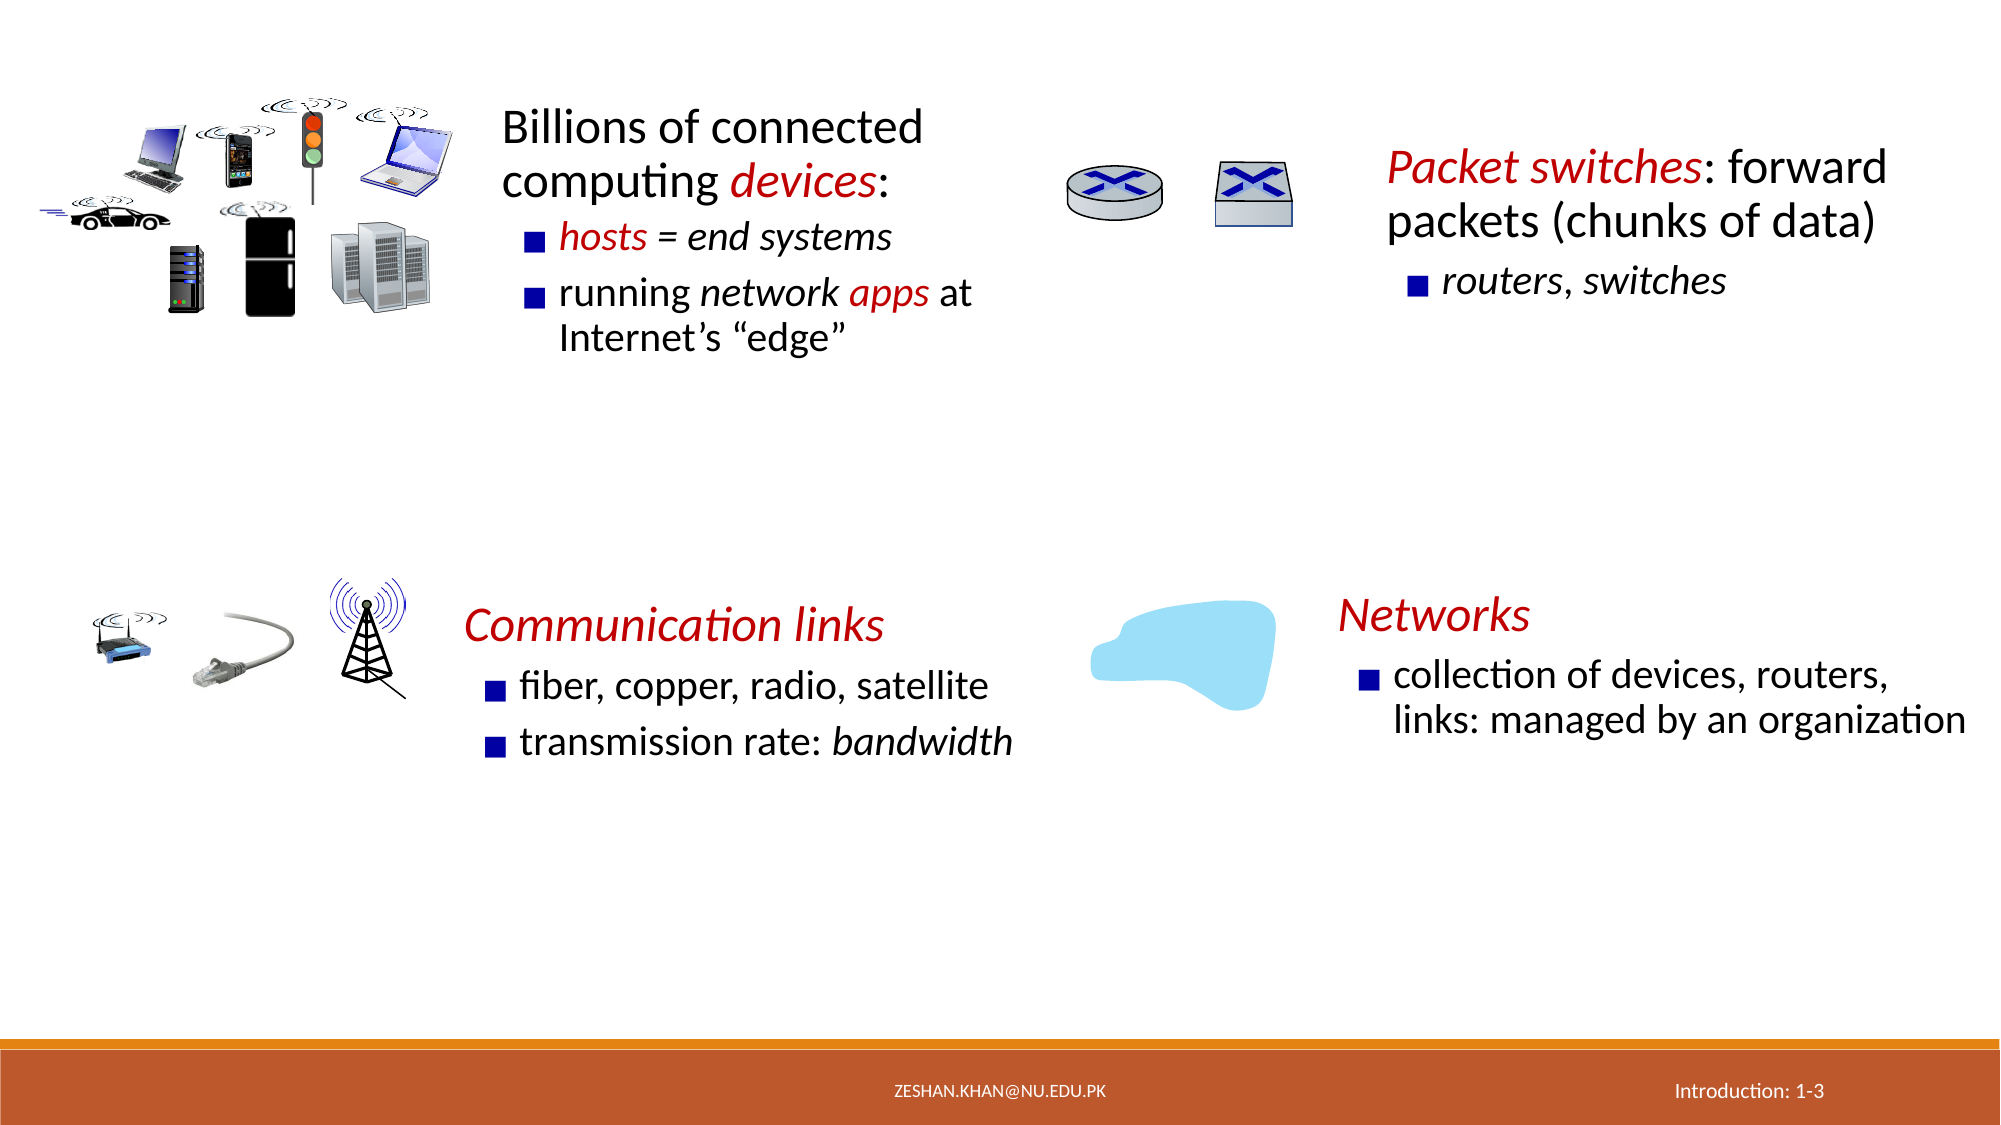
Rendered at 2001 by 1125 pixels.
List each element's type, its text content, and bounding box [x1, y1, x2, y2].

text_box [1089, 579, 1984, 770]
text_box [1066, 132, 1991, 348]
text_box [91, 506, 1068, 835]
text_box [38, 91, 1126, 373]
slide_number Introduction: 1-3 [1624, 1059, 1840, 1120]
footer zeshan.khan@nu.edu.pk [604, 1059, 1396, 1120]
